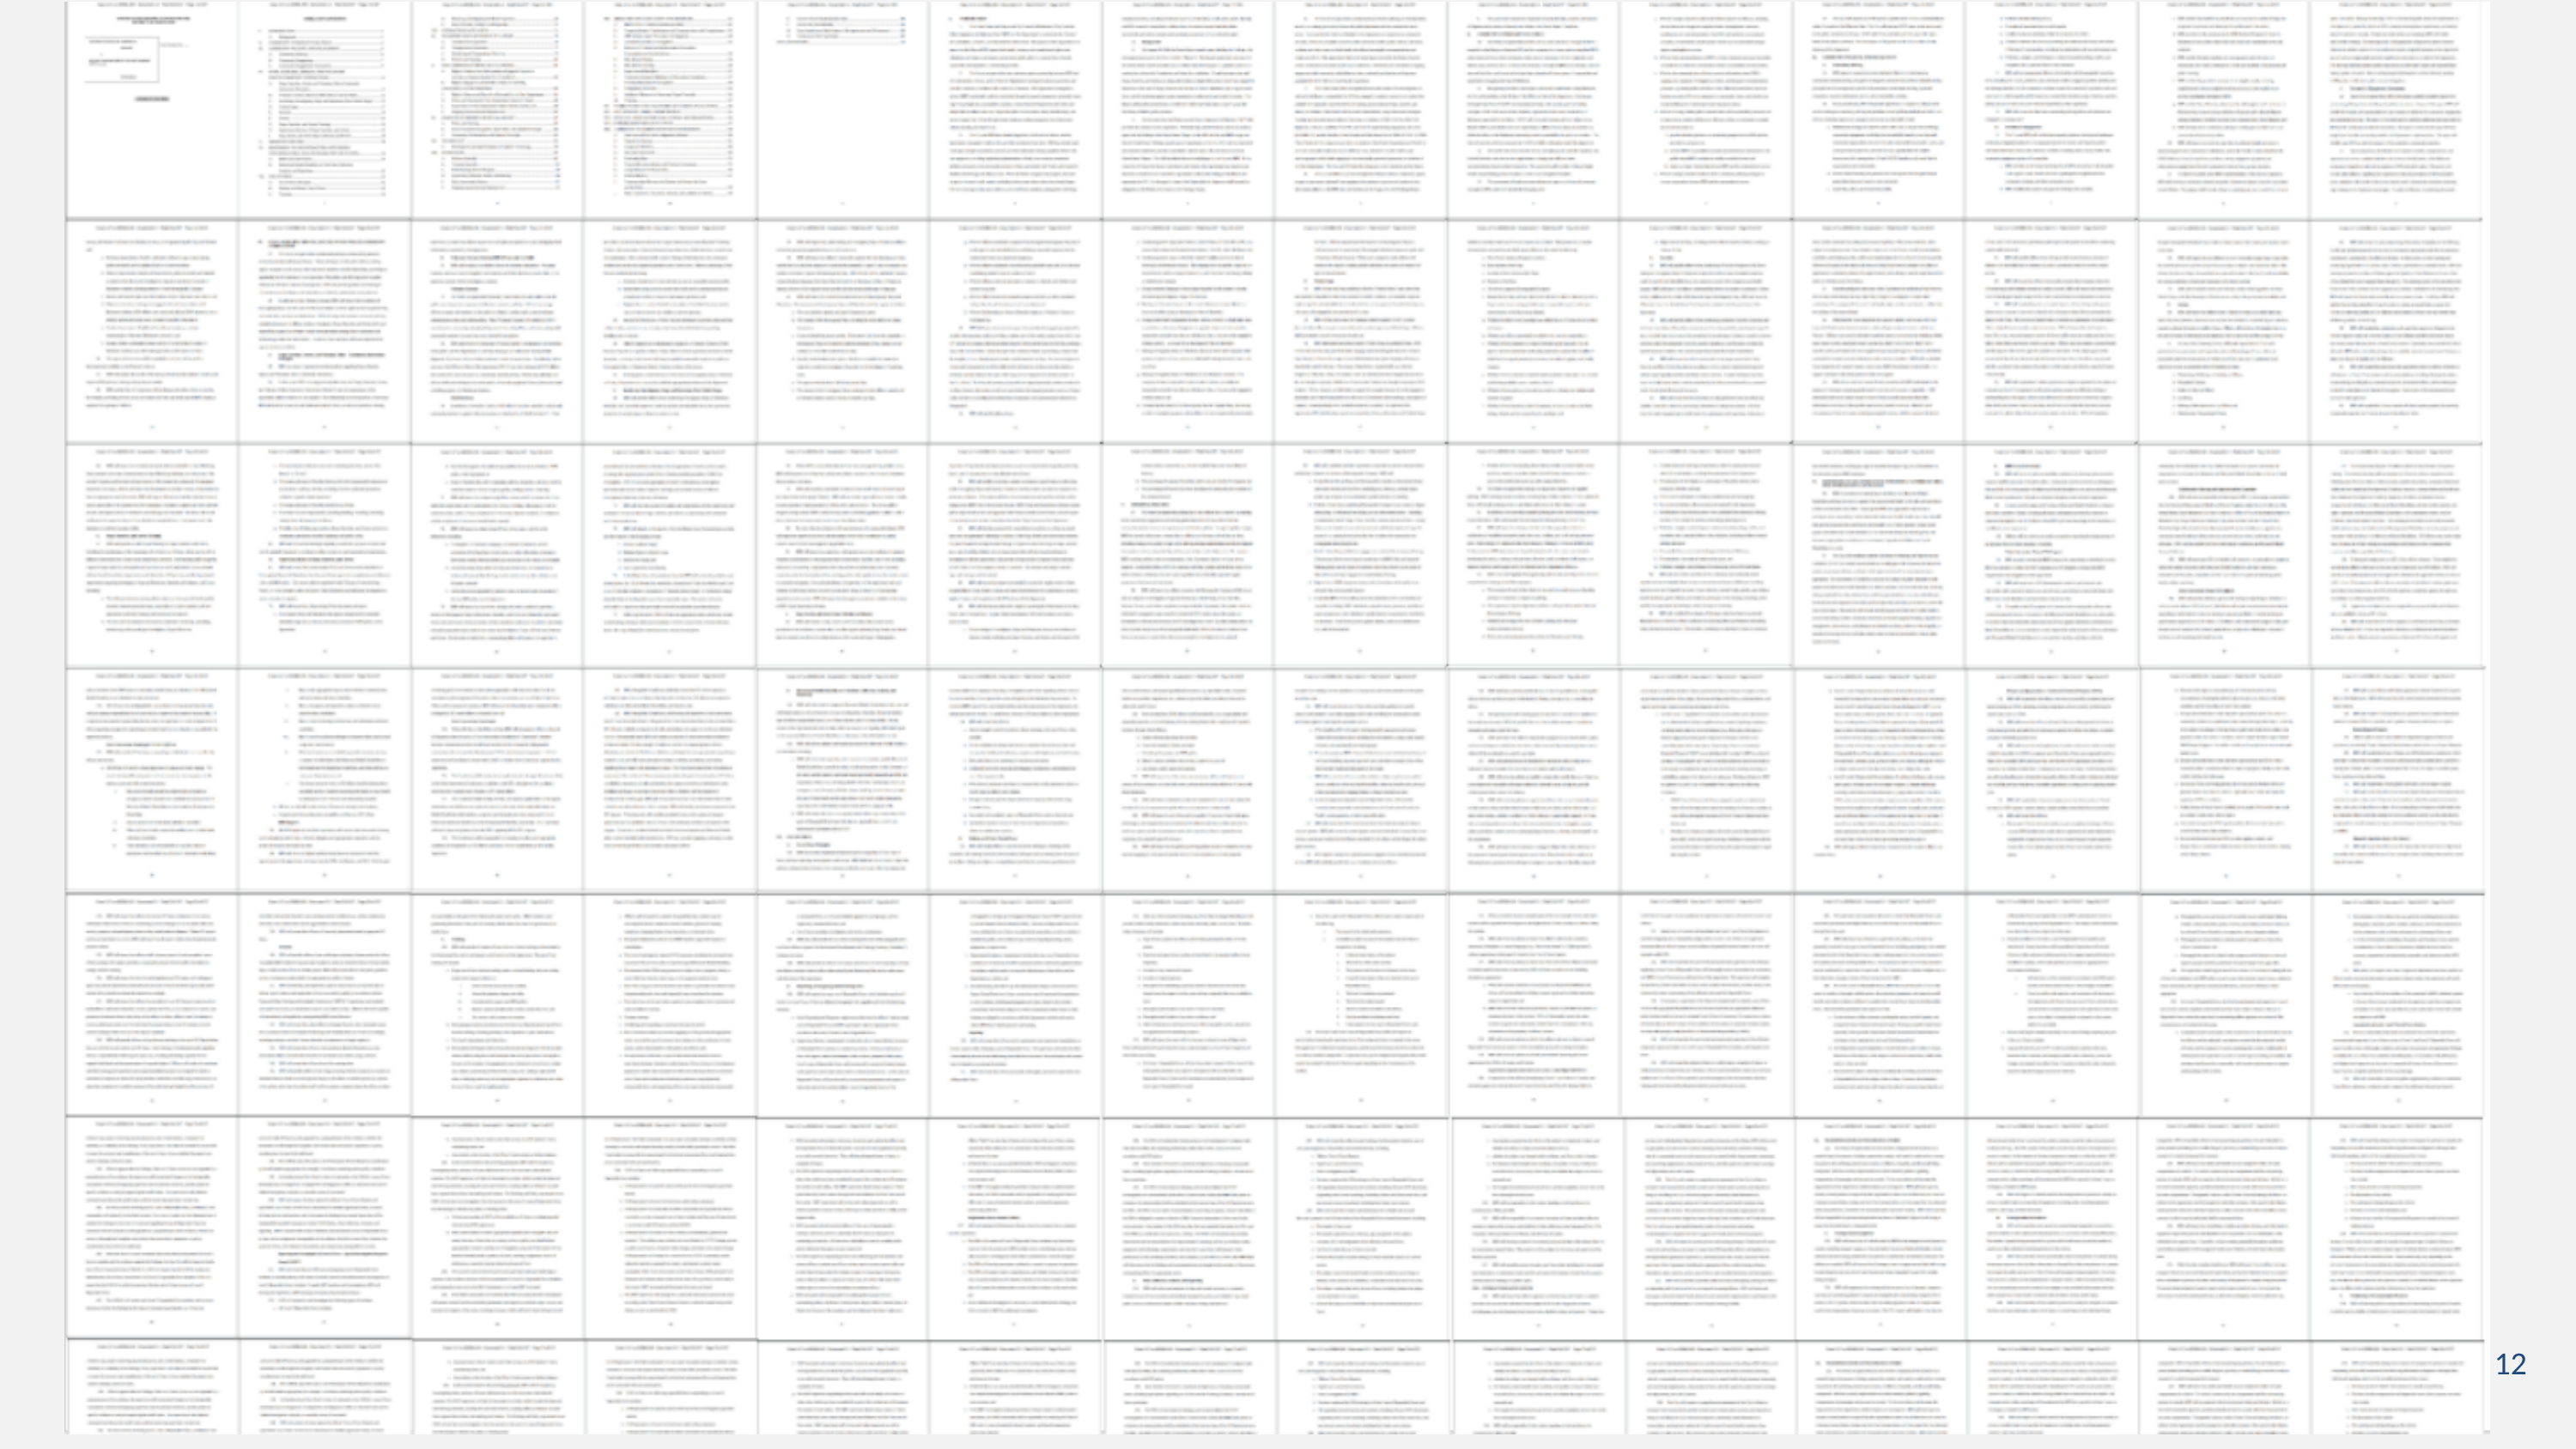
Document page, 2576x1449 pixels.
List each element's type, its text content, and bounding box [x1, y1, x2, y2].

text_box 12 [2493, 1336, 2576, 1387]
picture [64, 1, 2491, 1434]
